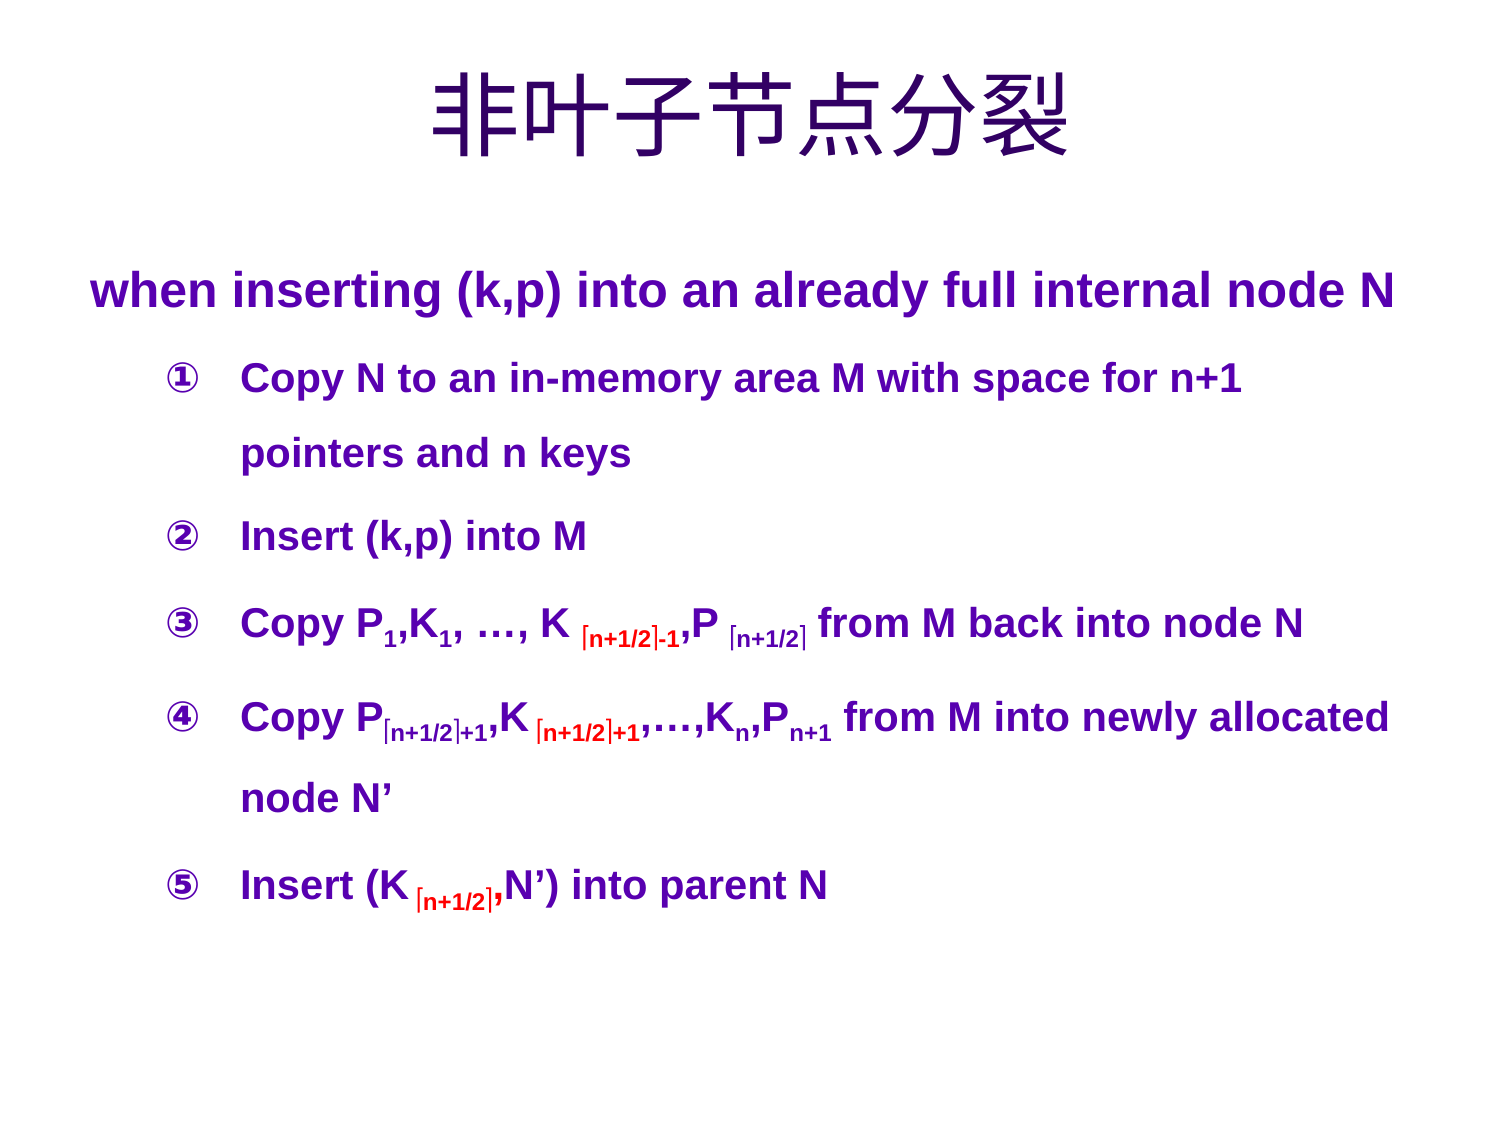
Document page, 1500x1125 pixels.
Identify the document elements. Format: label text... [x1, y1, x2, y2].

list when inserting (k,p) into an already full internal node N Copy N to an in-memory area M with space for n+1 pointers and n keys Insert (k,p) into M Copy P1,K1, …, K n+1/2-1,P n+1/2 from M back into node N Copy Pn+1/2+1,K n+1/2+1,…,Kn,Pn+1 from M into newly allocated node N’ Insert (K n+1/2,N’) into parent N [74, 219, 1426, 1107]
title 非叶子节点分裂 [74, 18, 1426, 207]
